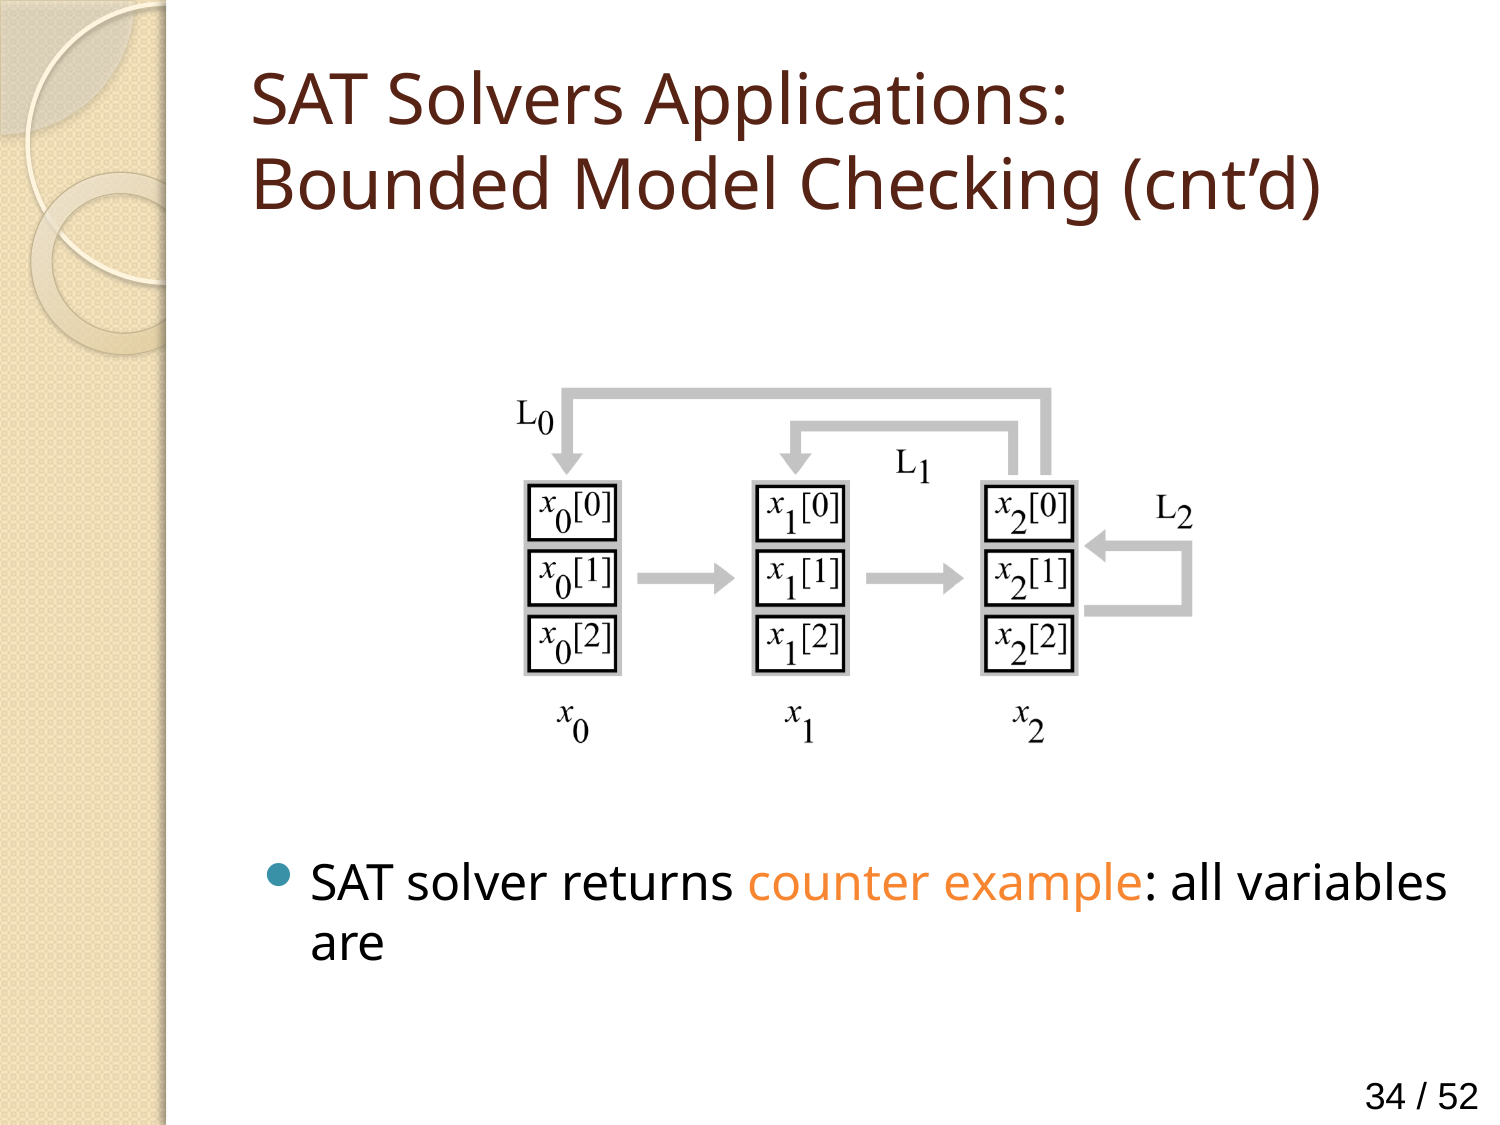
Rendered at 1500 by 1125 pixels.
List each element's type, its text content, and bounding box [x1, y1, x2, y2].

picture [486, 362, 1215, 766]
title SAT Solvers Applications: Bounded Model Checking (cnt’d) [235, 45, 1466, 233]
